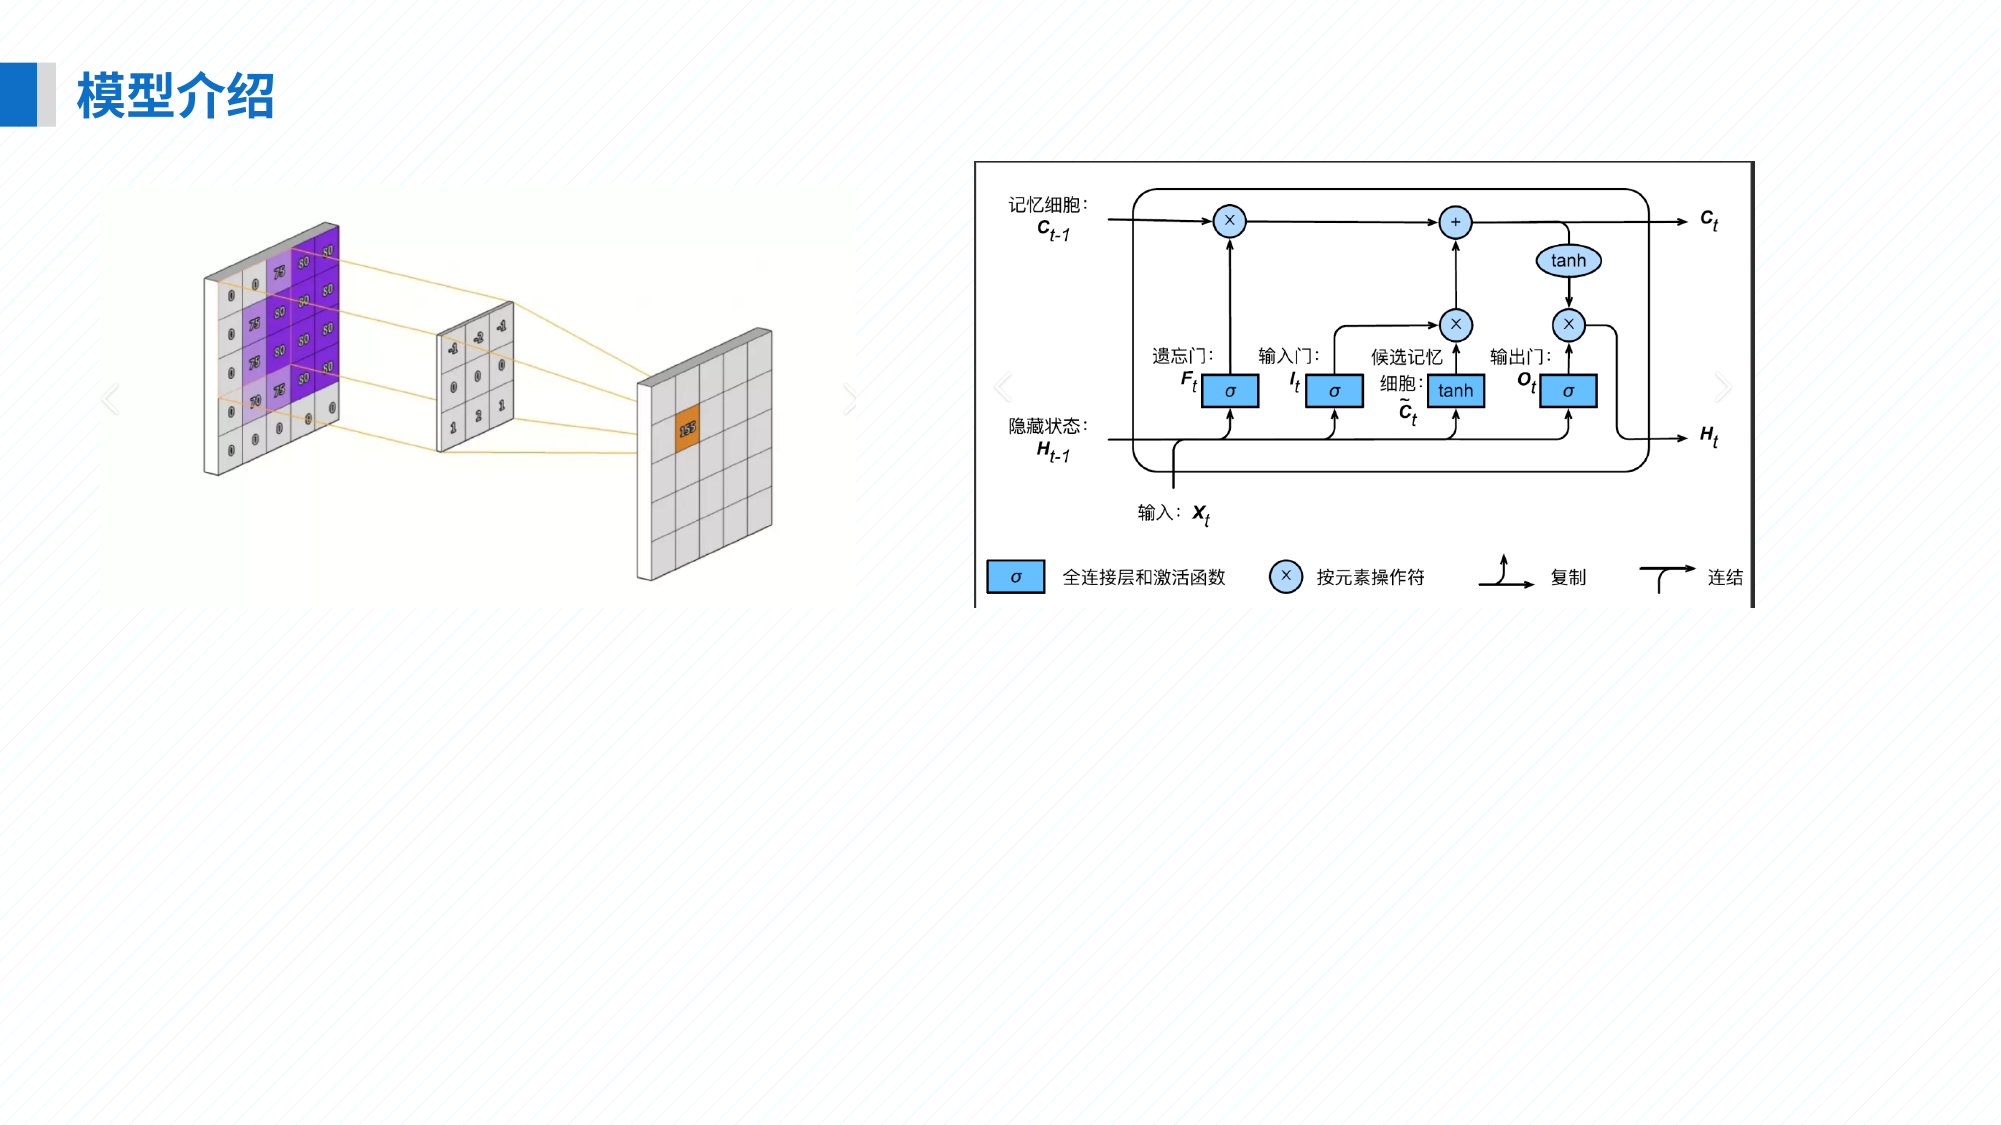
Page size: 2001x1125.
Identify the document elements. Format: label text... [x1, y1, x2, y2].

picture [974, 161, 1755, 608]
picture [100, 185, 856, 608]
text_box 模型介绍 [62, 56, 624, 132]
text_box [0, 62, 56, 127]
